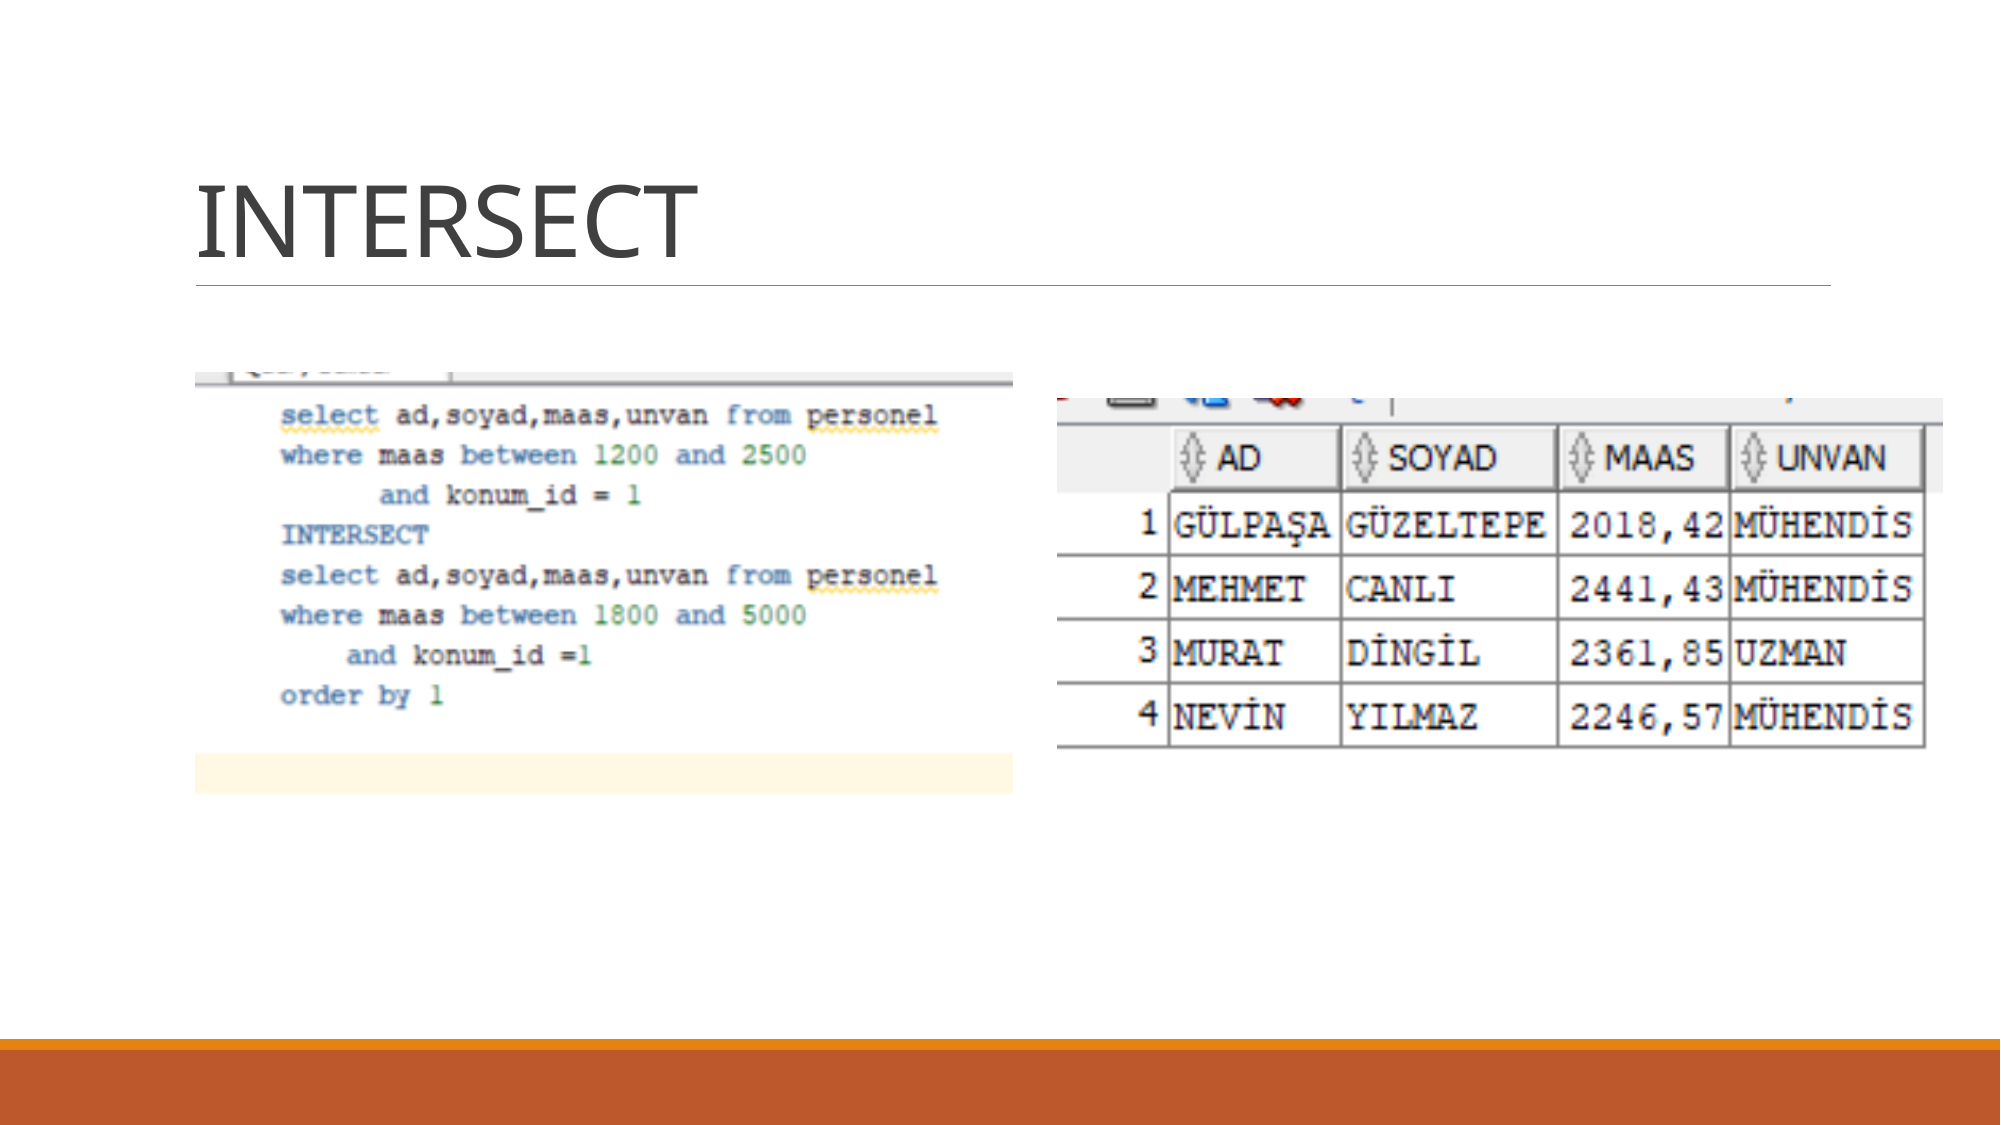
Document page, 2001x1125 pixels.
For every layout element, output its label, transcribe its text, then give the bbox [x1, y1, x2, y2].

title INTERSECT [180, 47, 1830, 285]
picture [1057, 398, 1944, 772]
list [194, 372, 1014, 797]
